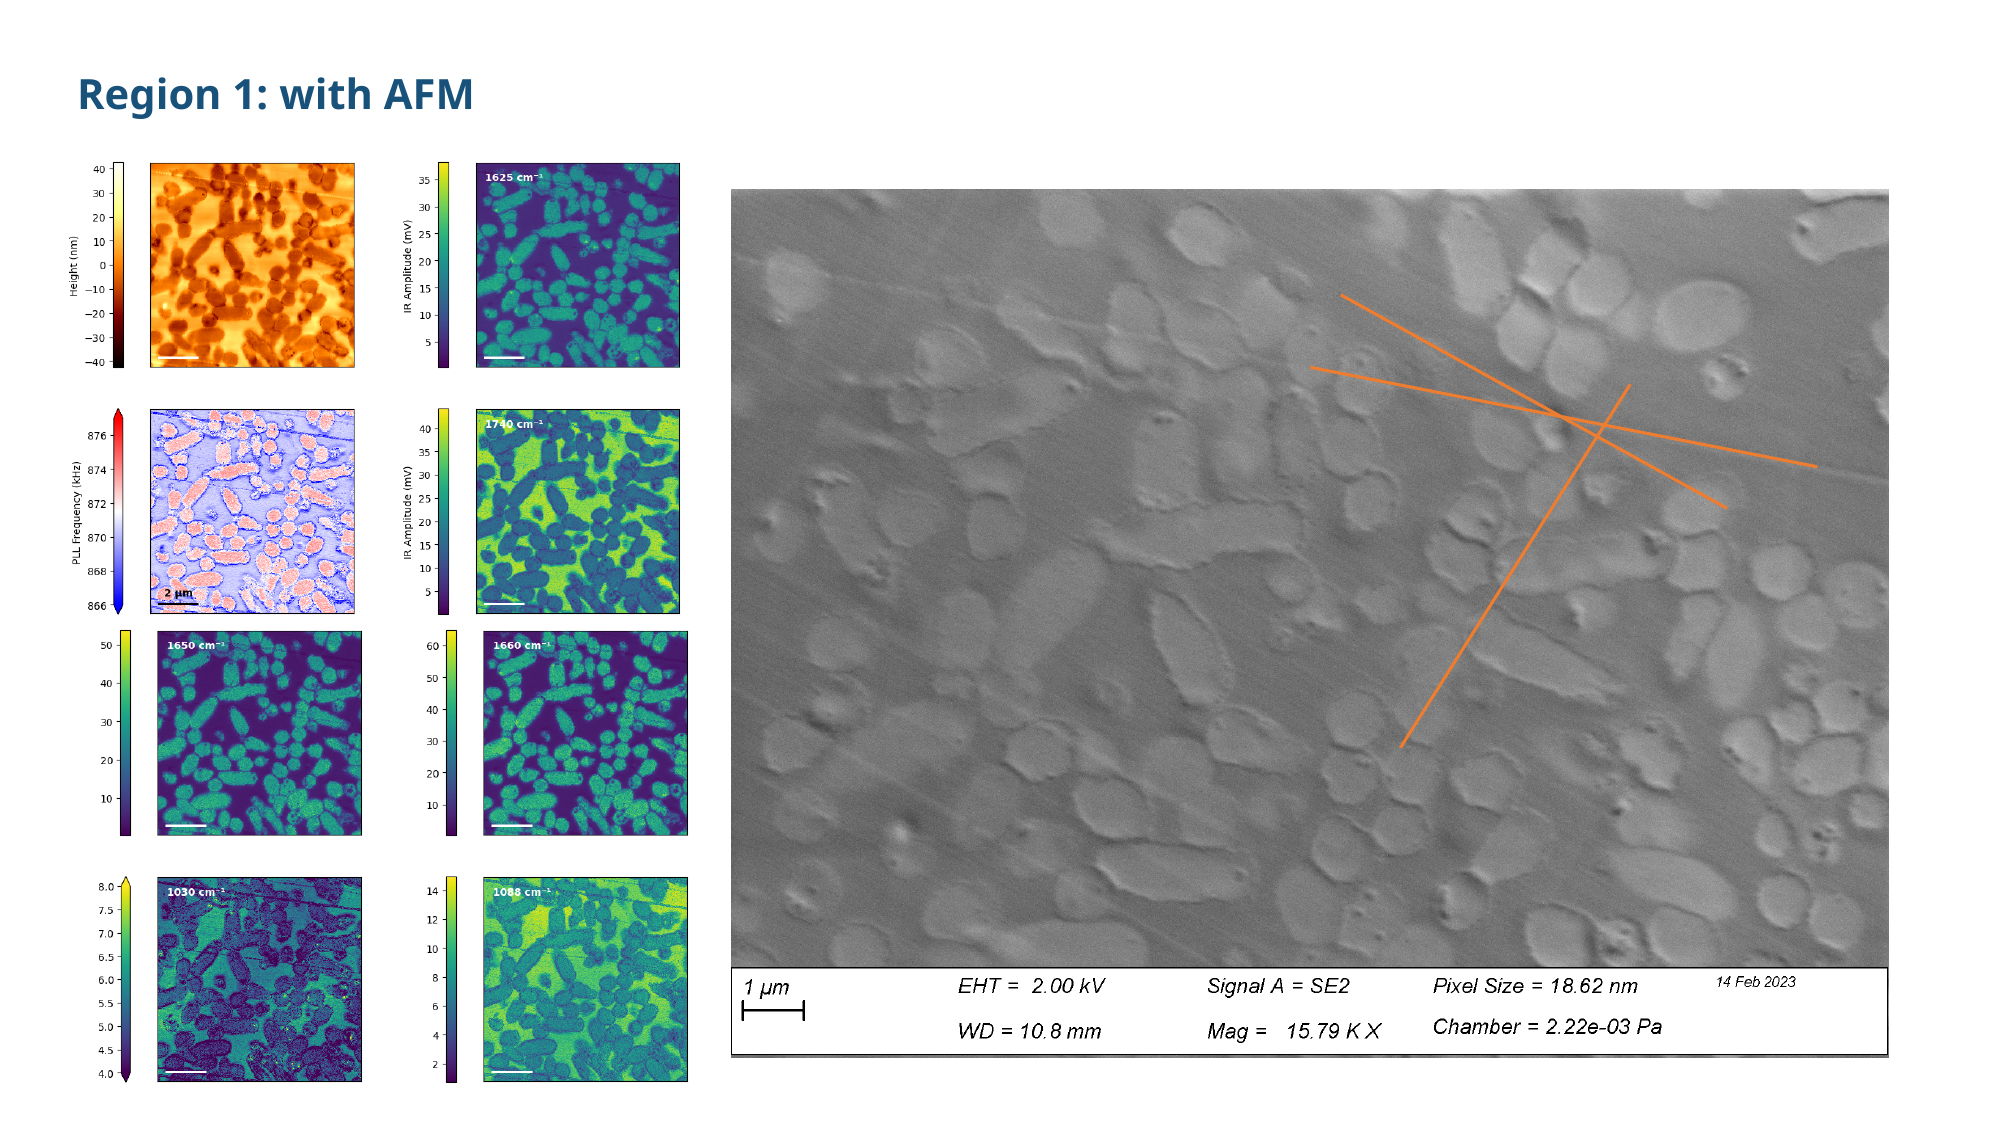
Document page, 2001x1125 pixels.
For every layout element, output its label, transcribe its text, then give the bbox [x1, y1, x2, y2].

title Region 1: with AFM [62, 59, 1863, 132]
picture [62, 155, 694, 1092]
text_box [731, 189, 1890, 1058]
